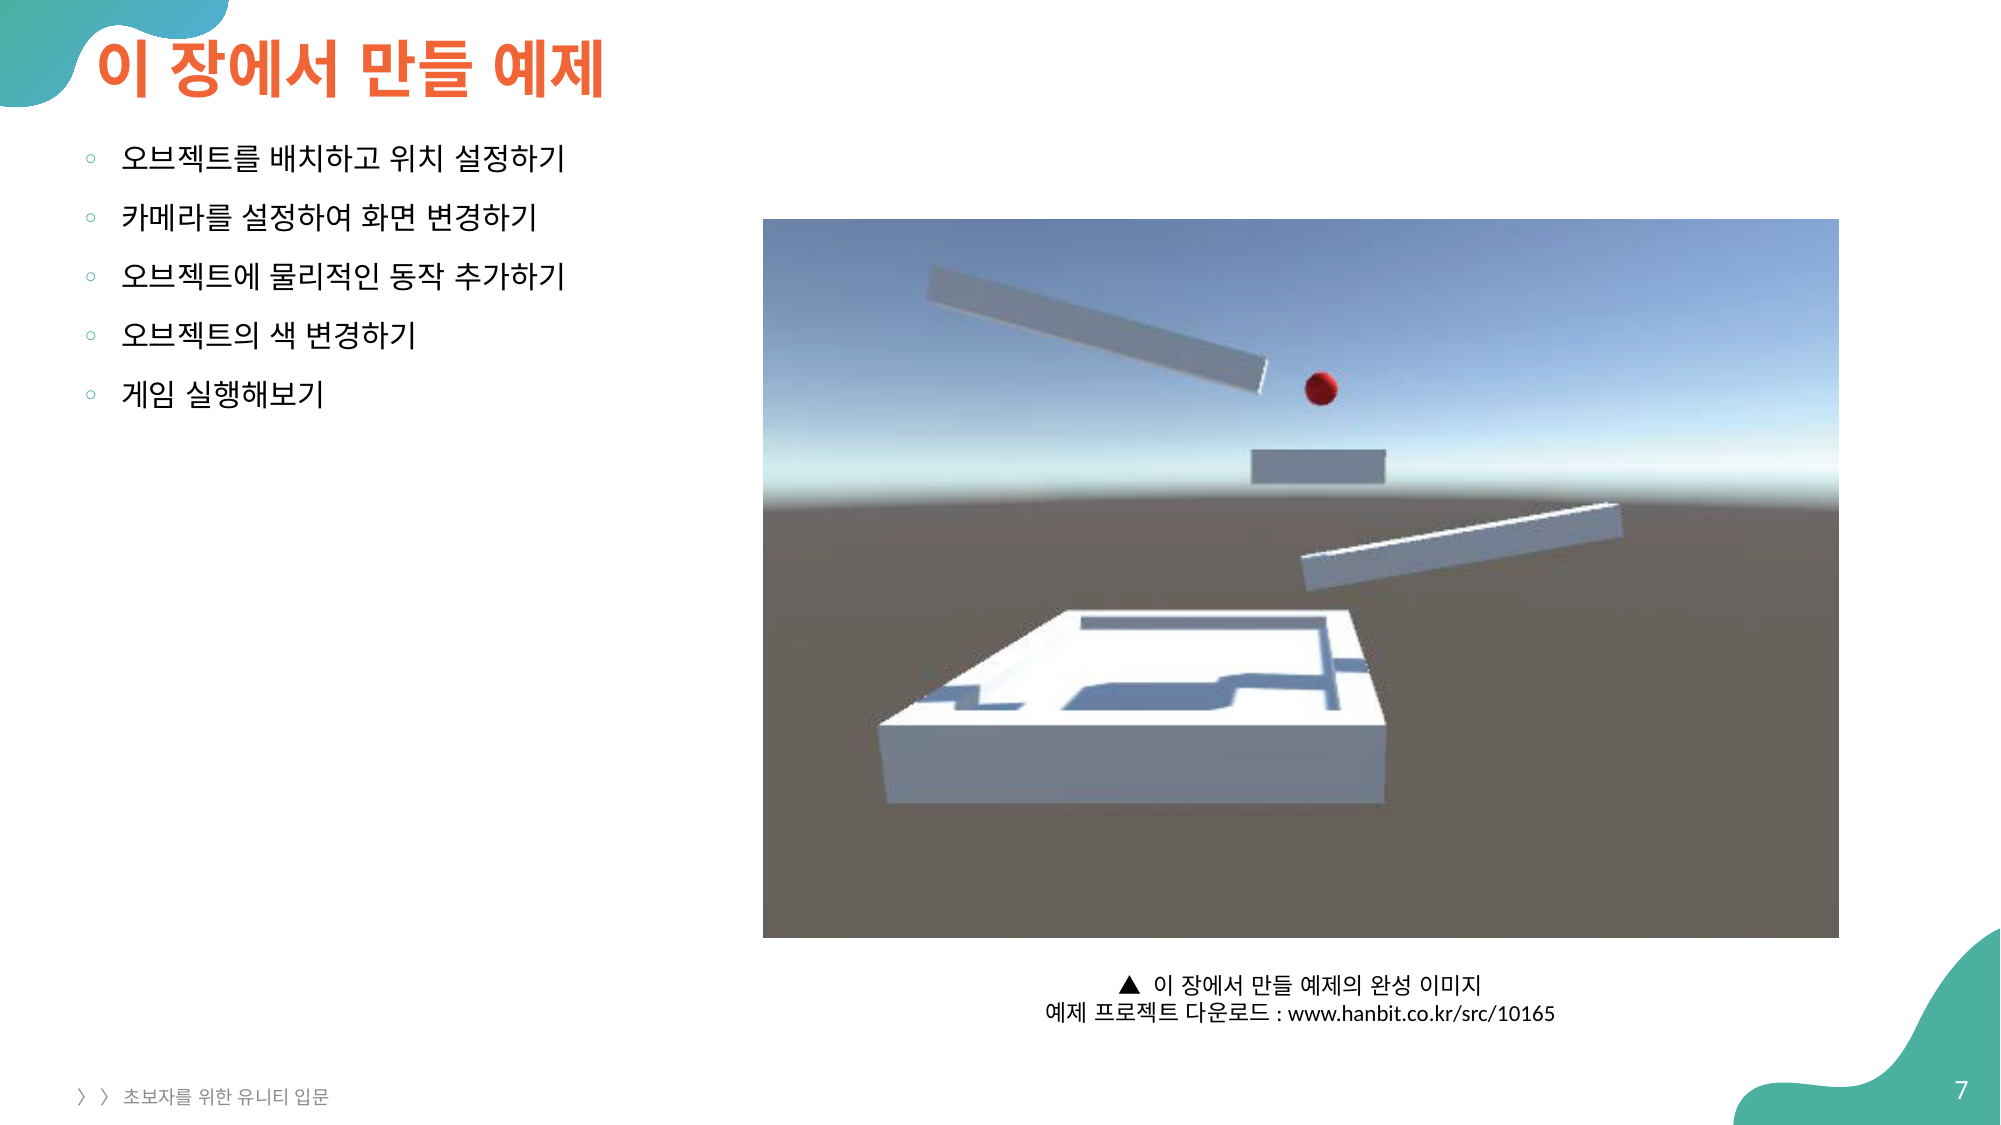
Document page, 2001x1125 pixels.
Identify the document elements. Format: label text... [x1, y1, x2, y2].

text_box ▲ 이 장에서 만들 예제의 완성 이미지 예제 프로젝트 다운로드: www.hanbit.co.kr/src/10165 [1030, 964, 1572, 1034]
picture [763, 219, 1839, 938]
footer 〉 〉 초보자를 위한 유니티 입문 [63, 1085, 738, 1109]
slide_number 7 [1917, 1061, 1984, 1122]
title 이 장에서 만들 예제 [79, 17, 1931, 128]
list 오브젝트를 배치하고 위치 설정하기 카메라를 설정하여 화면 변경하기 오브젝트에 물리적인 동작 추가하기 오브젝트의 색 변경하기 게임 실행해보기 [66, 125, 1918, 421]
